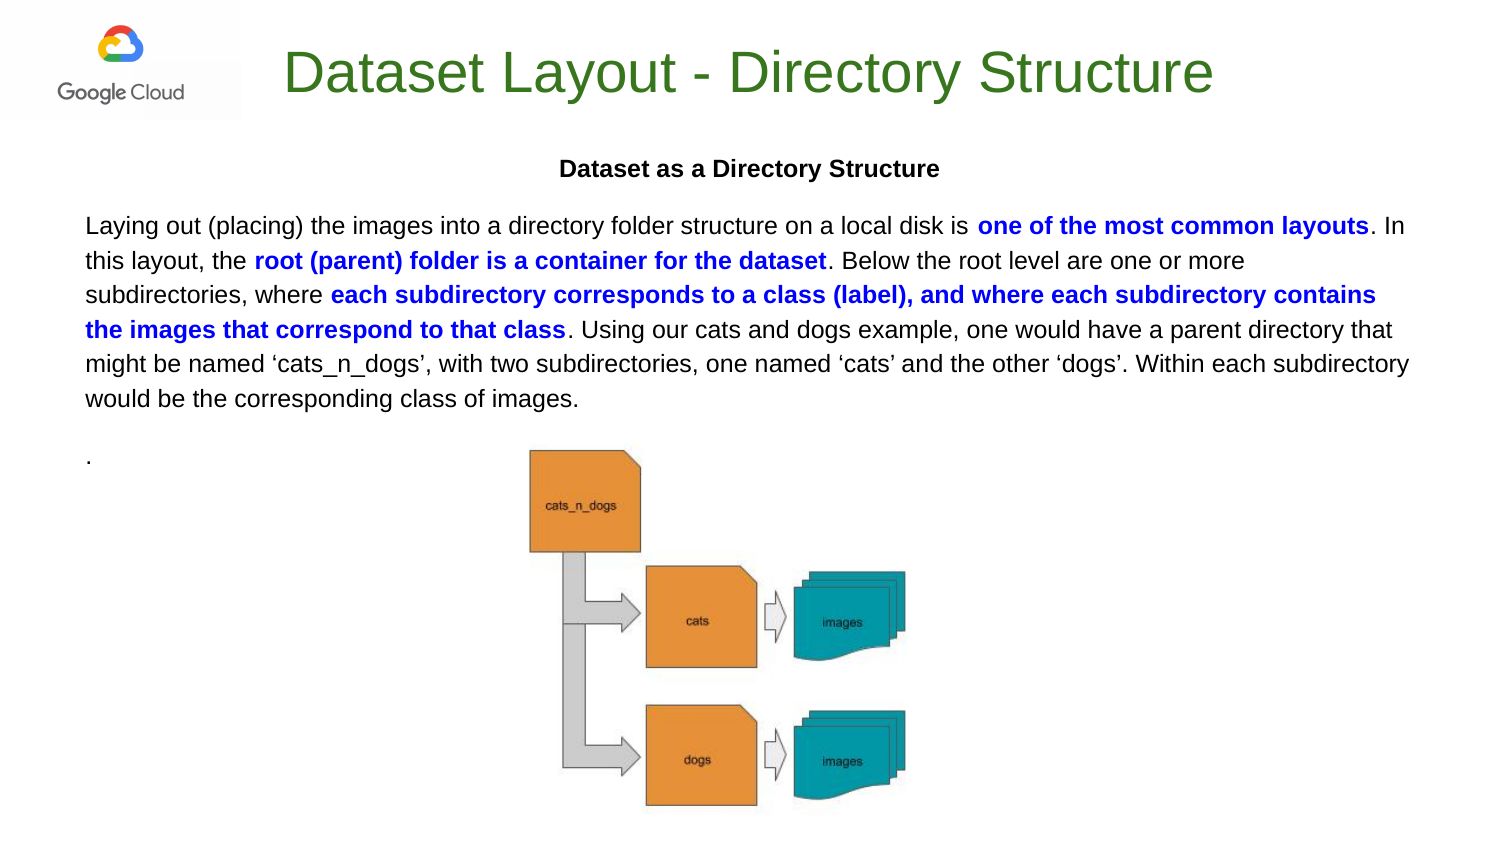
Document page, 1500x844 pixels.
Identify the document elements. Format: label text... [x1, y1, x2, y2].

text_box Dataset as a Directory Structure Laying out (placing) the images into a directory folder structure on a local disk is one of the most common layouts. In this layout, the root (parent) folder is a container for the dataset. Below the root level are one or more subdirectories, where each subdirectory corresponds to a class (label), and where each subdirectory contains the images that correspond to that class. Using our cats and dogs example, one would have a parent directory that might be named ‘cats_n_dogs’, with two subdirectories, one named ‘cats’ and the other ‘dogs’. Within each subdirectory would be the corresponding class of images. . [70, 133, 1430, 824]
picture [0, 0, 241, 121]
subtitle Dataset Layout - Directory Structure [51, 19, 1449, 150]
picture [518, 443, 917, 819]
